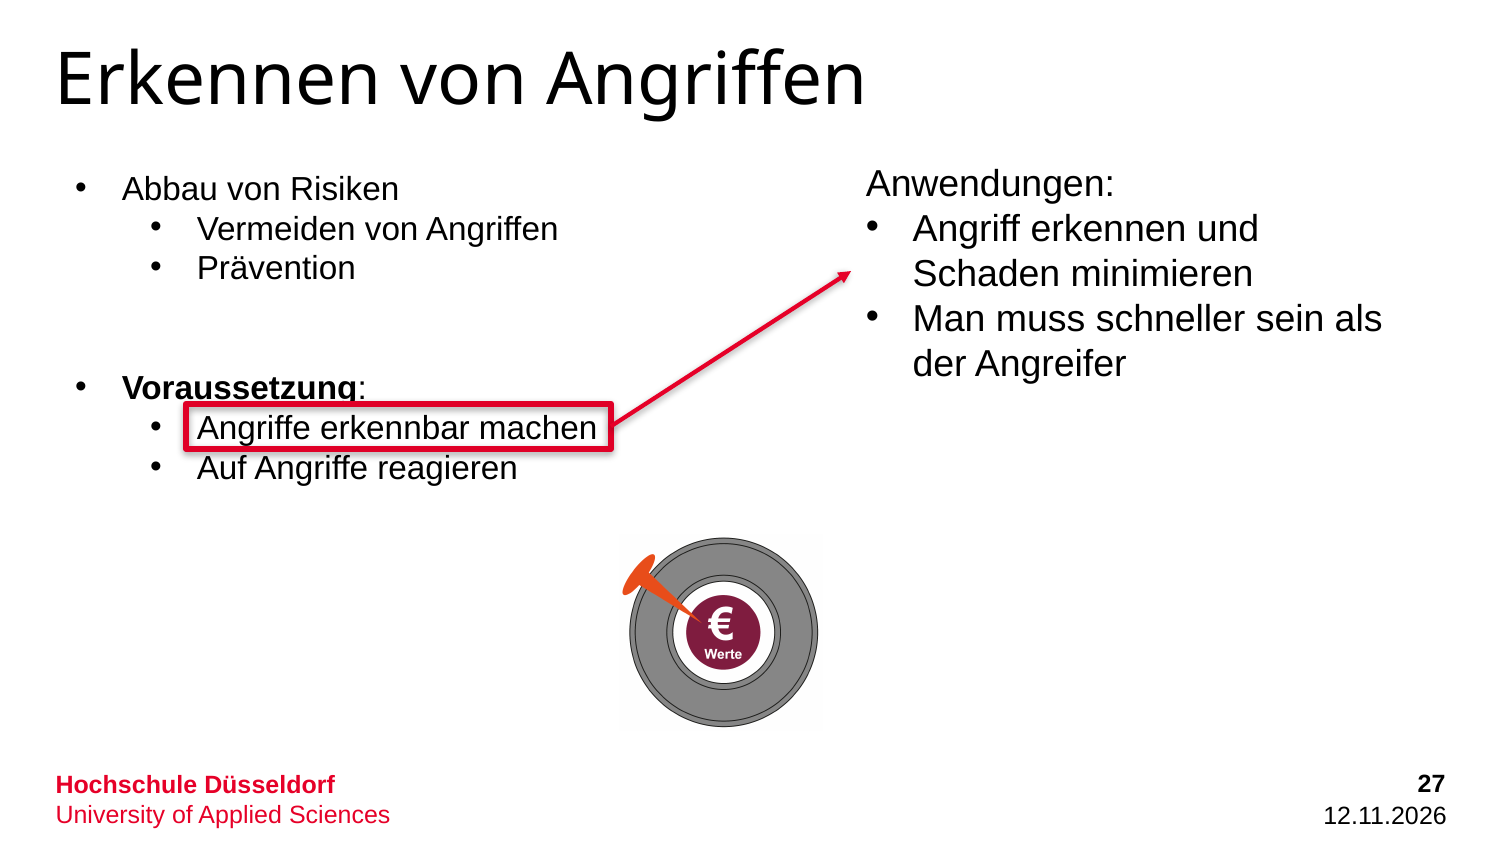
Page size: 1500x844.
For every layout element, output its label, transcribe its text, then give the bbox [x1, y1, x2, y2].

text_box Abbau von Risiken Vermeiden von Angriffen Prävention Voraussetzung: Angriffe erkennbar machen Auf Angriffe reagieren [60, 159, 630, 494]
picture [619, 534, 823, 731]
text_box [185, 403, 612, 449]
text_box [610, 272, 852, 427]
title Erkennen von Angriffen [39, 24, 1461, 160]
text_box Anwendungen: Angriff erkennen und Schaden minimieren Man muss schneller sein als der Angreifer [851, 151, 1430, 391]
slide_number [1305, 785, 1463, 844]
slide_number 27 [1283, 759, 1461, 815]
